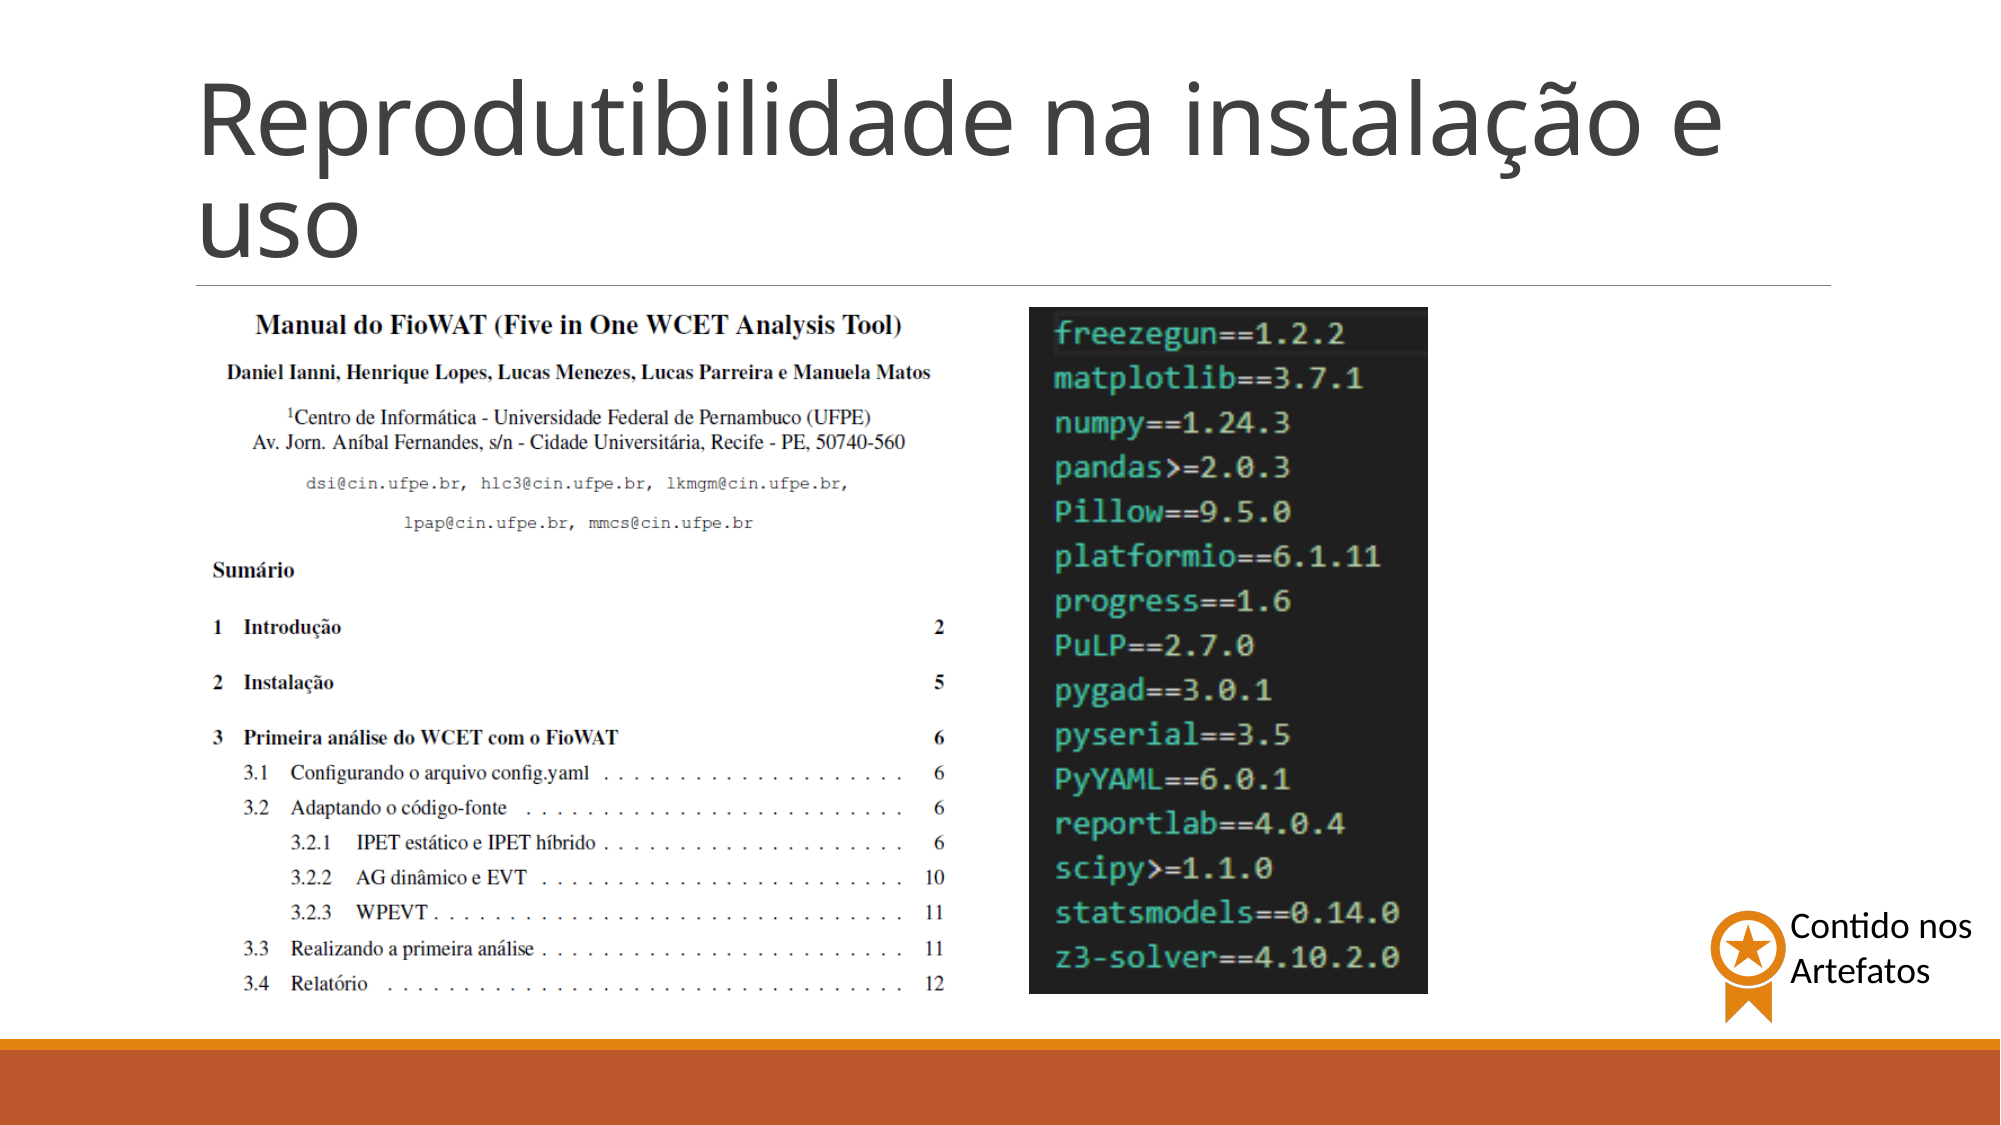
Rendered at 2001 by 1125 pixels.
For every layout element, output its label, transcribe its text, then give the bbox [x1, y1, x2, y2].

title Reprodutibilidade na instalação e uso [180, 47, 1830, 285]
picture [1029, 306, 1429, 994]
picture [197, 306, 972, 1004]
picture [1656, 873, 1842, 1059]
text_box Contido nos Artefatos [1848, 893, 2000, 999]
